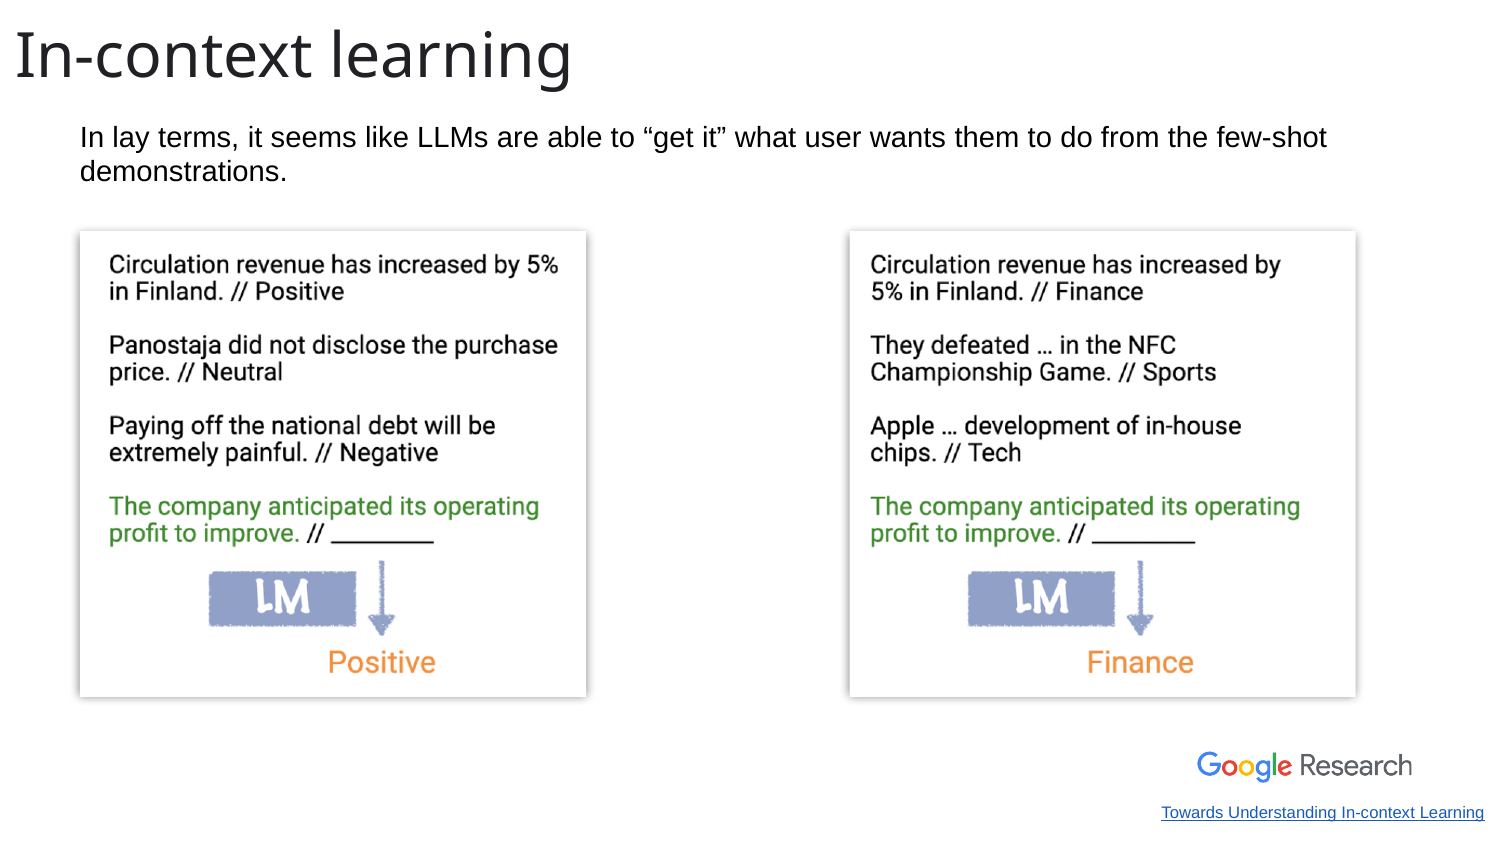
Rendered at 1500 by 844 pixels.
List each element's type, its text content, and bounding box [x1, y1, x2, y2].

picture [1197, 751, 1412, 783]
picture [849, 231, 1356, 697]
text_box Towards Understanding In-context Learning [957, 791, 1500, 832]
text_box In lay terms, it seems like LLMs are able to “get it” what user wants them to do from the few-shot demonstrations. [64, 102, 1413, 203]
title In-context learning [0, 0, 1500, 95]
picture [79, 231, 587, 697]
